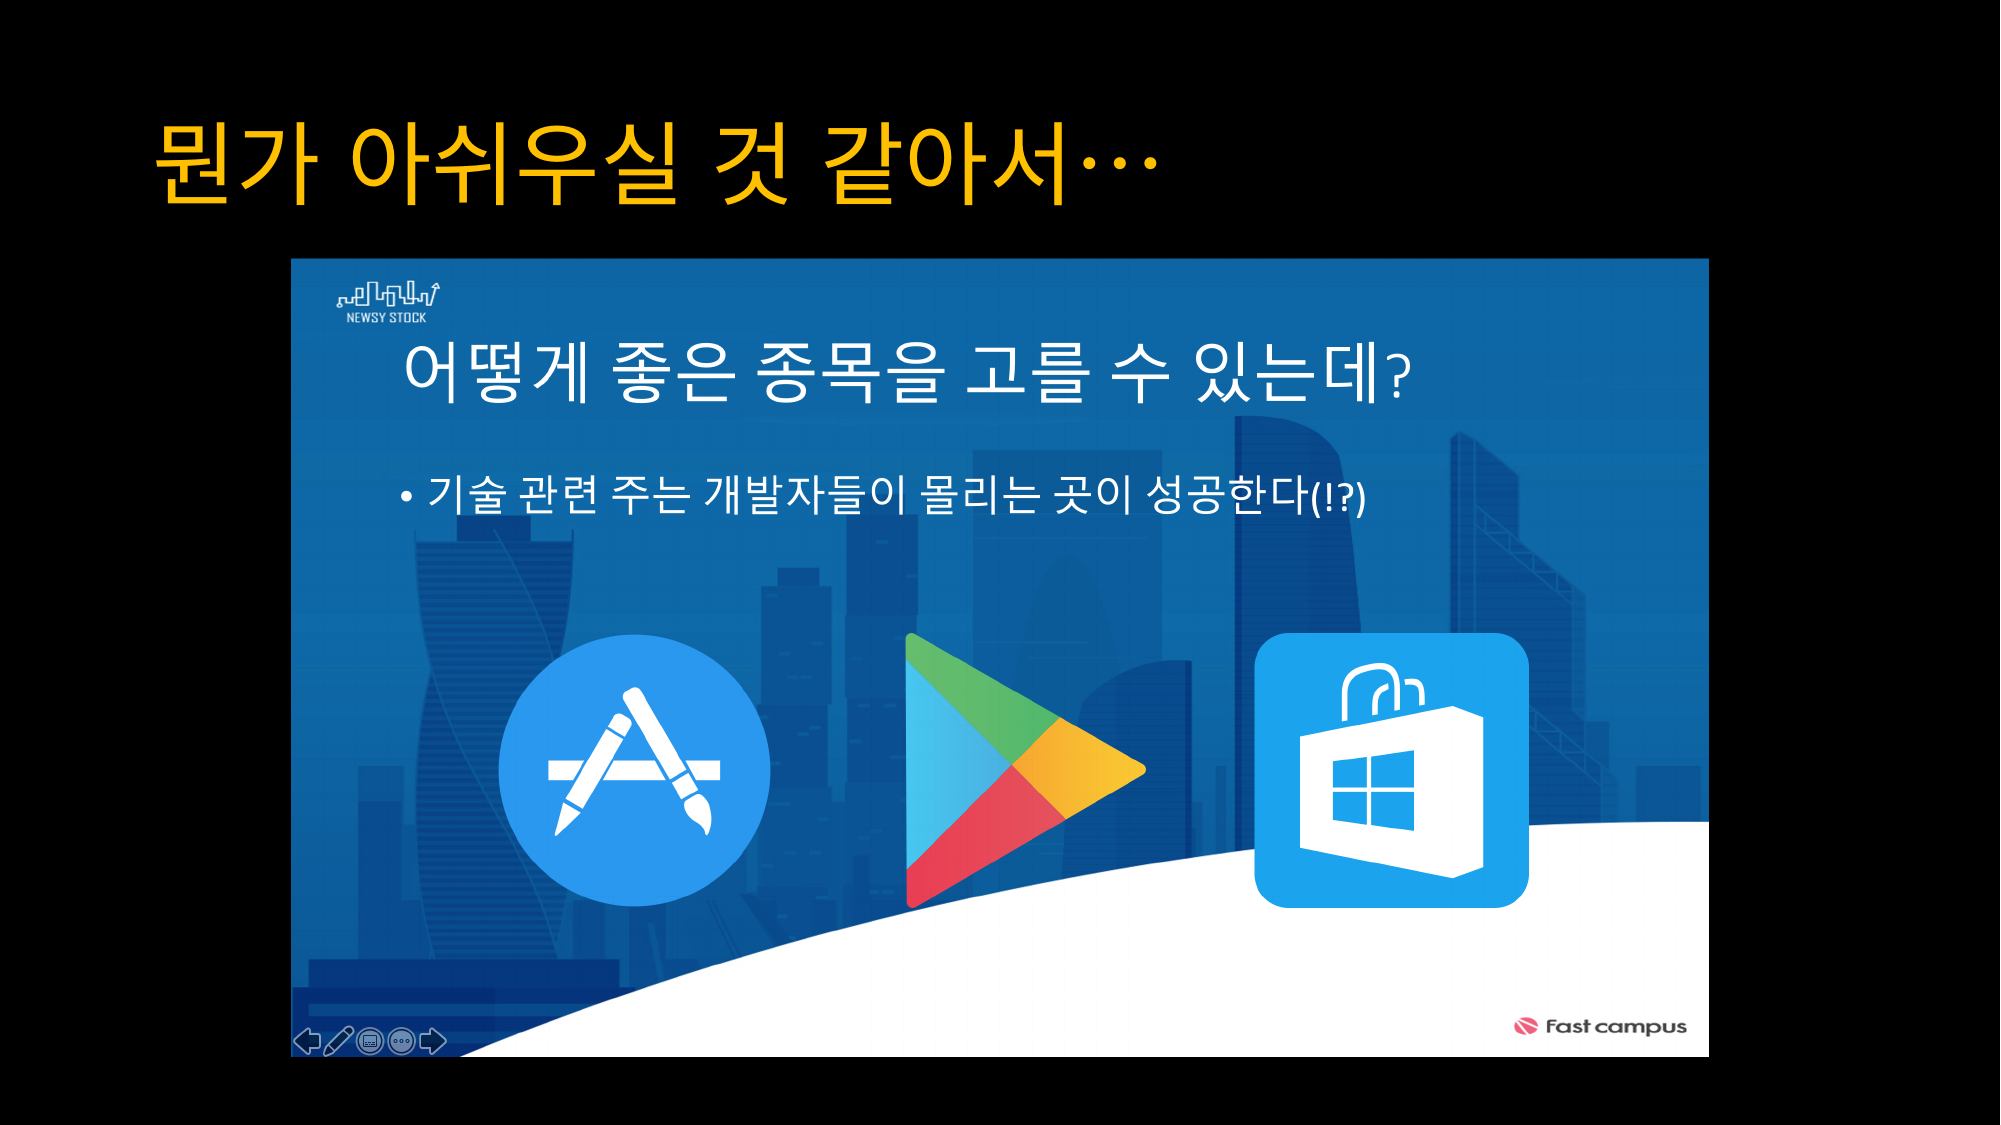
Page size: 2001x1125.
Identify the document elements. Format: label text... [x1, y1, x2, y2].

title 뭔가 아쉬우실 것 같아서… [137, 59, 1863, 278]
picture [291, 214, 1709, 1101]
